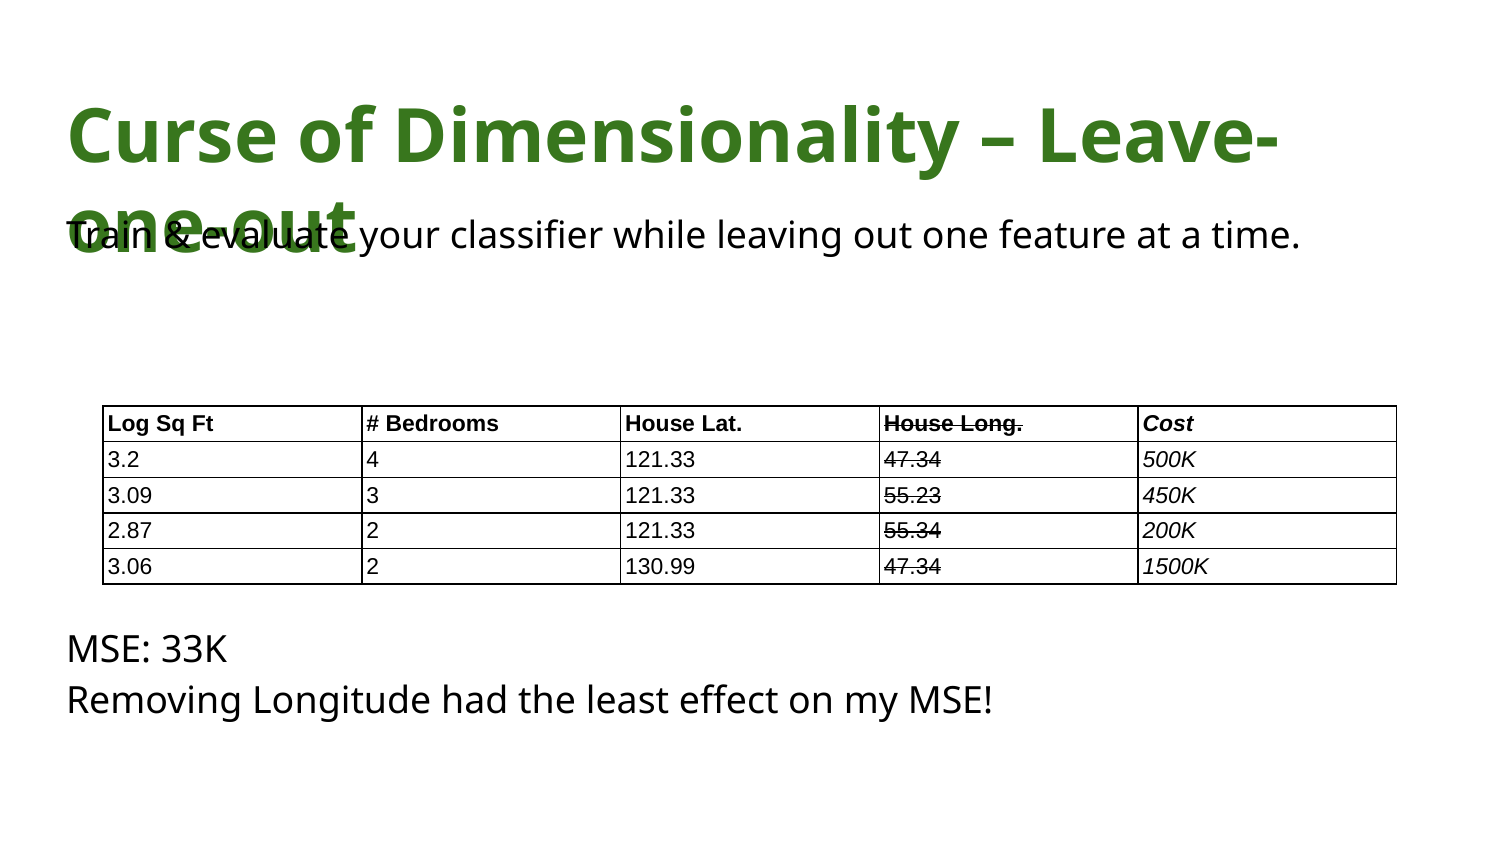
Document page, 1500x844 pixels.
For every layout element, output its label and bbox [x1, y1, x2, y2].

table_cell [880, 442, 1137, 477]
table_cell [621, 442, 879, 477]
list [51, 189, 1449, 750]
table_cell [104, 478, 361, 512]
table_cell [104, 549, 361, 583]
table_cell [363, 442, 620, 477]
table_cell [1139, 514, 1396, 548]
table_cell [880, 478, 1137, 512]
table_cell [363, 549, 620, 583]
table_cell [104, 442, 361, 477]
table_cell [1139, 478, 1396, 512]
table_header [880, 407, 1137, 441]
table_cell [104, 514, 361, 548]
table_cell [363, 514, 620, 548]
table_cell [880, 514, 1137, 548]
table_cell [621, 514, 879, 548]
table_header [104, 407, 361, 441]
table_header [1139, 407, 1396, 441]
table_header [621, 407, 879, 441]
table_header [363, 407, 620, 441]
table_cell [363, 478, 620, 512]
table_cell [1139, 442, 1396, 477]
table_cell [621, 478, 879, 512]
table_cell [1139, 549, 1396, 583]
title [51, 72, 1449, 167]
table_cell [621, 549, 879, 583]
table_cell [880, 549, 1137, 583]
